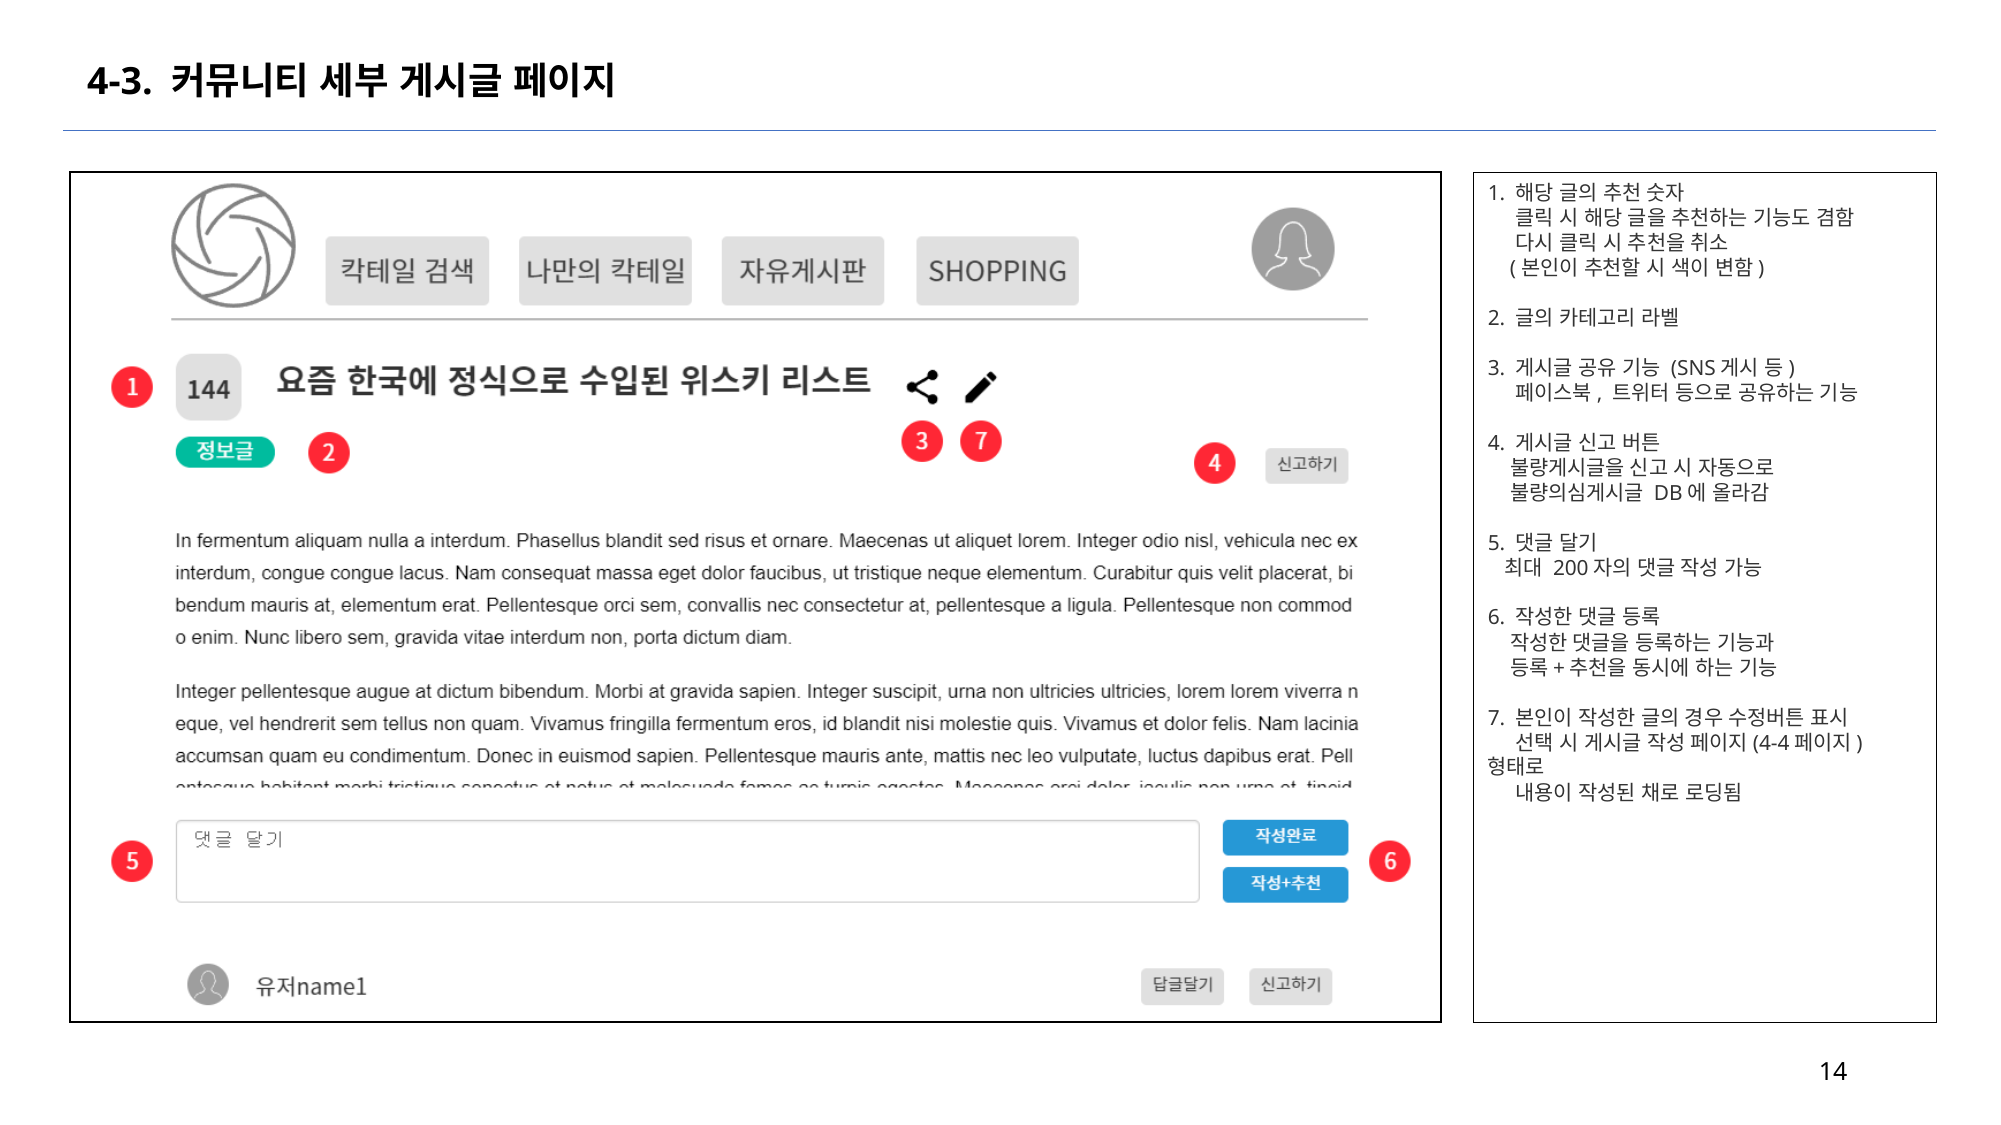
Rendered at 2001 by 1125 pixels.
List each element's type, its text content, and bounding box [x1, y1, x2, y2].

text_box [69, 171, 1442, 1023]
text_box 1. 해당 글의 추천 숫자 클릭 시 해당 글을 추천하는 기능도 겸함 다시 클릭 시 추천을 취소 (본인이 추천할 시 색이 변함) 2. 글의 카테고리 라벨 3. 게시글 공유 기능 (SNS게시 등) 페이스북, 트위터 등으로 공유하는 기능 4. 게시글 신고 버튼 불량게시글을 신고 시 자동으로 불량의심게시글 DB에 올라감 5. 댓글 달기 최대 200자의 댓글 작성 가능 6. 작성한 댓글 등록 작성한 댓글을 등록하는 기능과 등록+추천을 동시에 하는 기능 7. 본인이 작성한 글의 경우 수정버튼 표시 선택 시 게시글 작성 페이지(4-4페이지) 형태로 내용이 작성된 채로 로딩됨 [1473, 172, 1937, 1023]
picture [93, 172, 1413, 1019]
text_box 4-3. 커뮤니티 세부 게시글 페이지 [72, 49, 632, 110]
slide_number 14 [1412, 1042, 1863, 1103]
